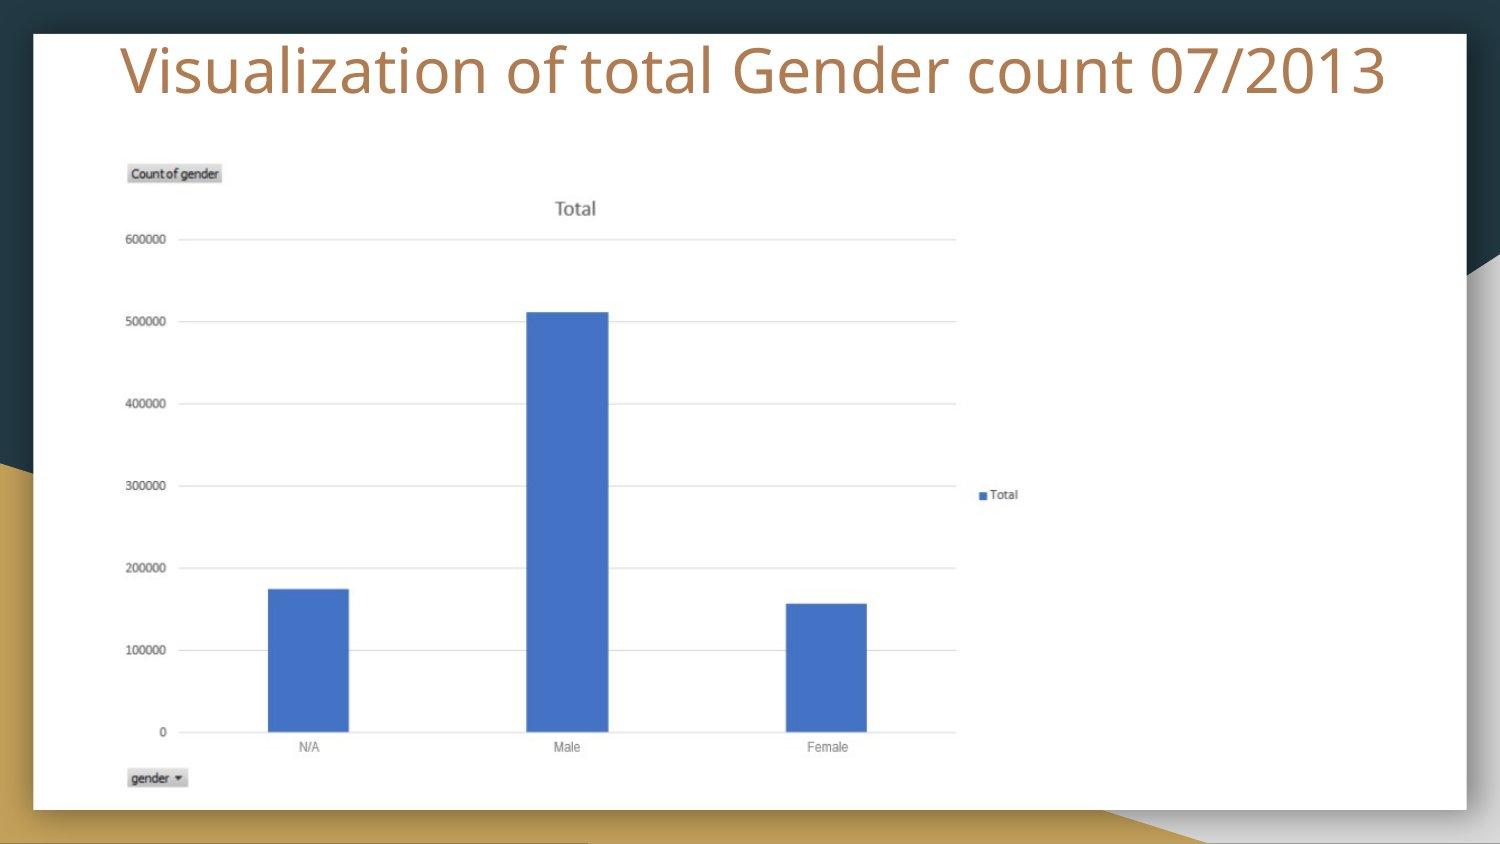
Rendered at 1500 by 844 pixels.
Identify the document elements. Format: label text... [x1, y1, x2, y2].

title Visualization of total Gender count 07/2013 [105, 15, 1419, 173]
picture [104, 123, 1307, 791]
